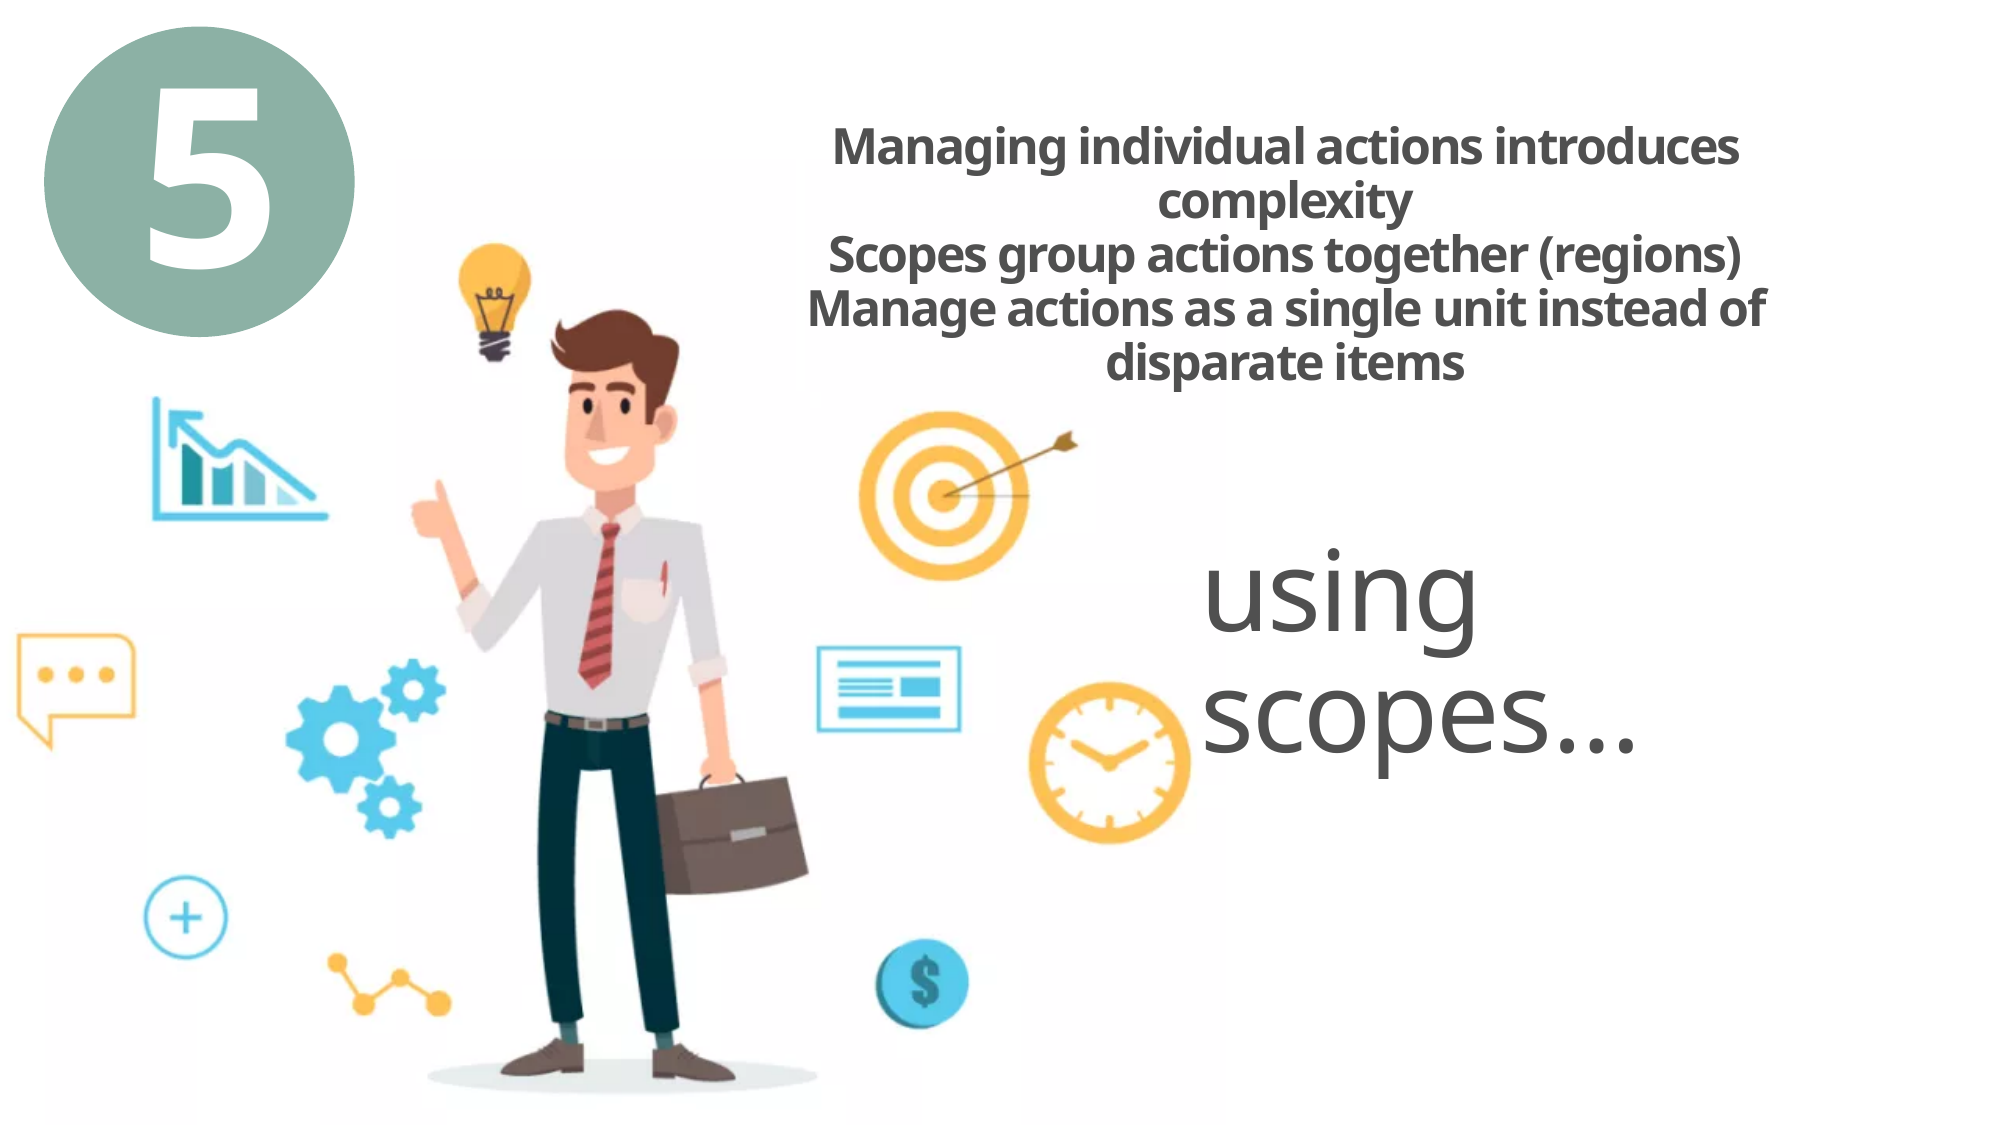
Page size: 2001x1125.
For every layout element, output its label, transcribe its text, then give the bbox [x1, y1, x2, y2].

text_box 5 [108, 27, 343, 158]
text_box Managing individual actions introduces complexity Scopes group actions together (regions) Manage actions as a single unit instead of disparate items [714, 97, 1857, 416]
picture [0, 158, 1226, 1125]
text_box using scopes… [1226, 519, 1962, 677]
text_box [343, 122, 353, 158]
text_box [46, 56, 108, 158]
